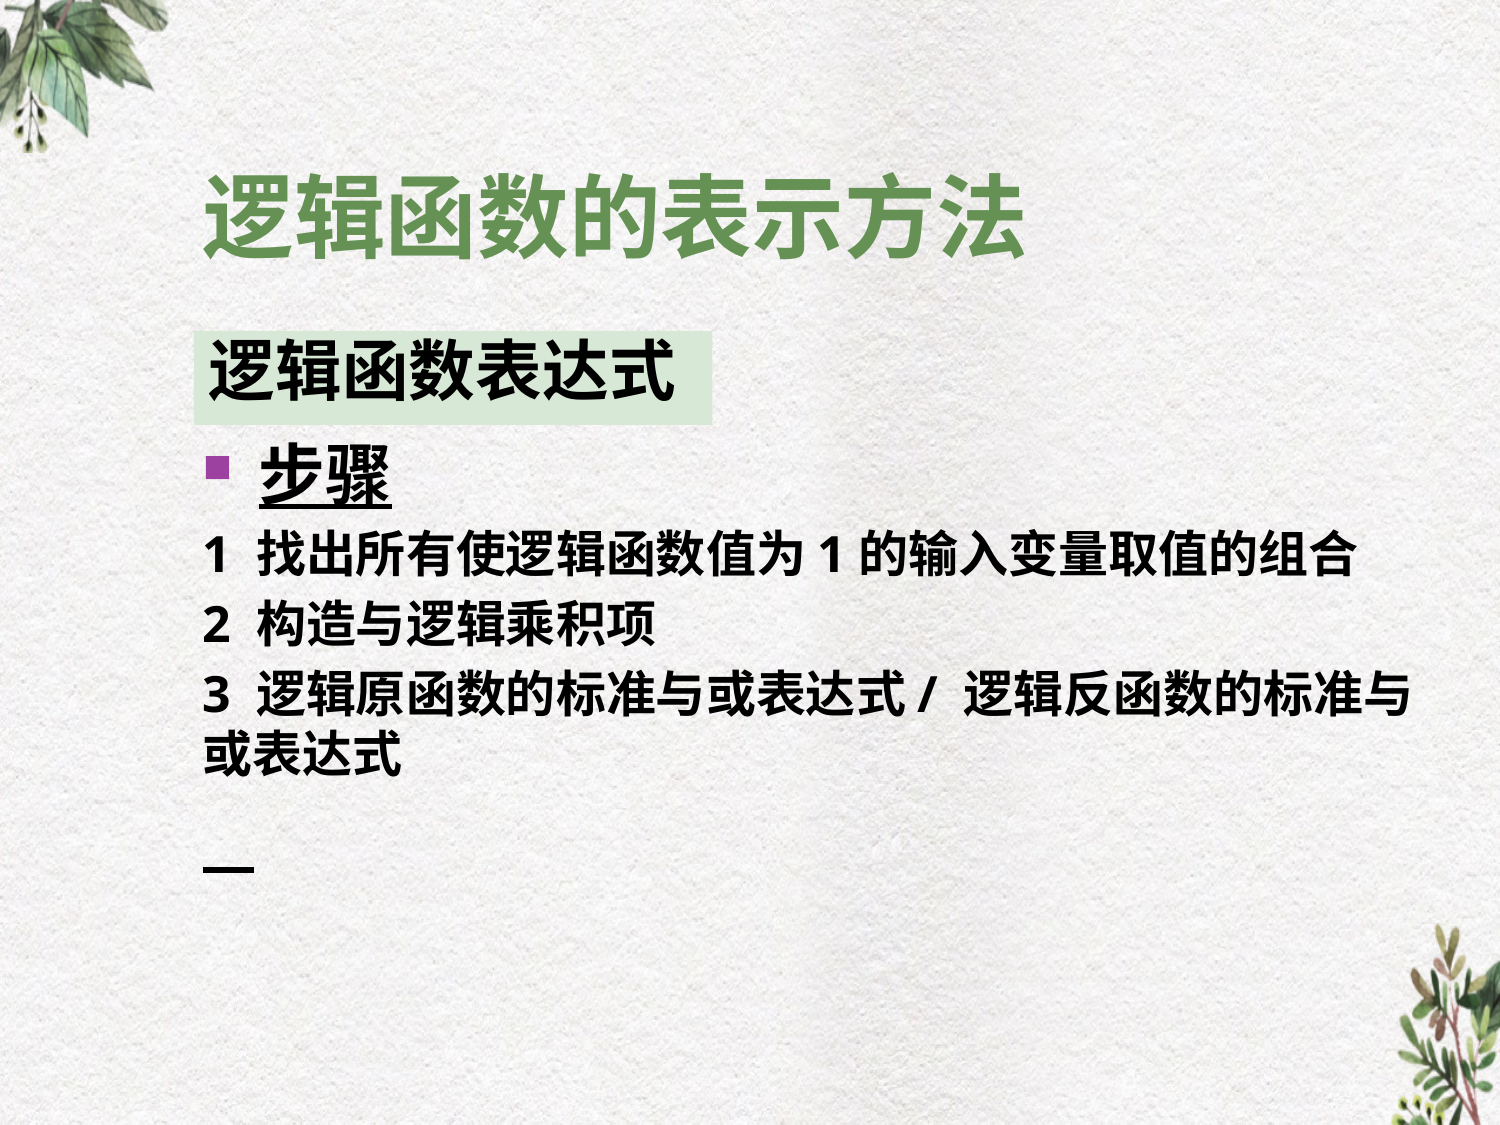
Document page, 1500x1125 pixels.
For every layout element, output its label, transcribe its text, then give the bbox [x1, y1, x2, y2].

list 步骤 1 找出所有使逻辑函数值为1的输入变量取值的组合 2 构造与逻辑乘积项 3 逻辑原函数的标准与或表达式/ 逻辑反函数的标准与或表达式 [187, 425, 1463, 1100]
text_box 逻辑函数表达式 [193, 330, 713, 425]
title 逻辑函数的表示方法 [187, 37, 1466, 278]
picture [0, 0, 1500, 1125]
